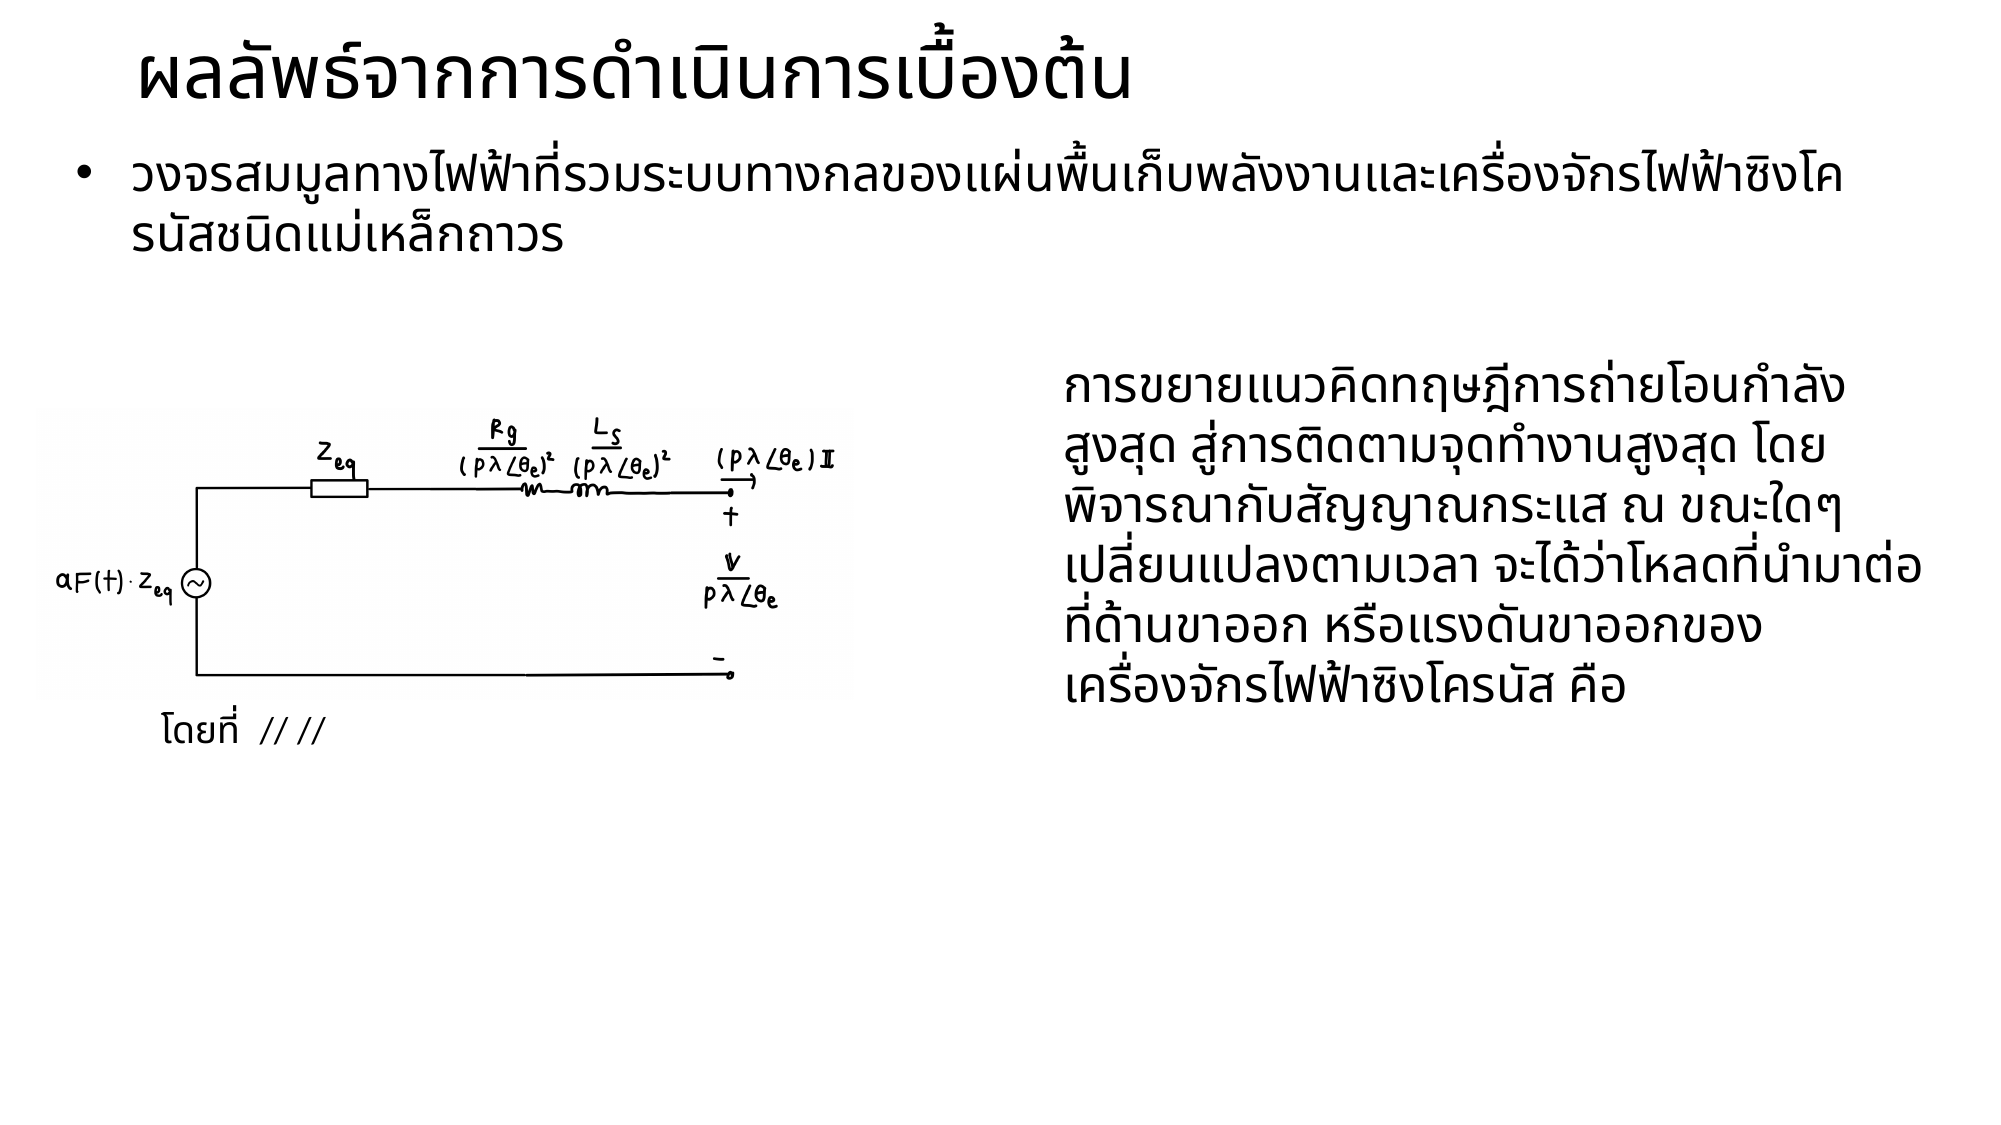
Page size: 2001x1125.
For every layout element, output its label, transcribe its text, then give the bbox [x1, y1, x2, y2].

text_box วงจรสมมูลทางไฟฟ้าที่รวมระบบทางกลของแผ่นพื้นเก็บพลังงานและเครื่องจักรไฟฟ้าซิงโครนัสชนิดแม่เหล็กถาวร [60, 133, 1905, 269]
title ผลลัพธ์จากการดำเนินการเบื้องต้น [120, 8, 1846, 113]
list [34, 113, 1964, 1085]
picture [36, 408, 854, 700]
